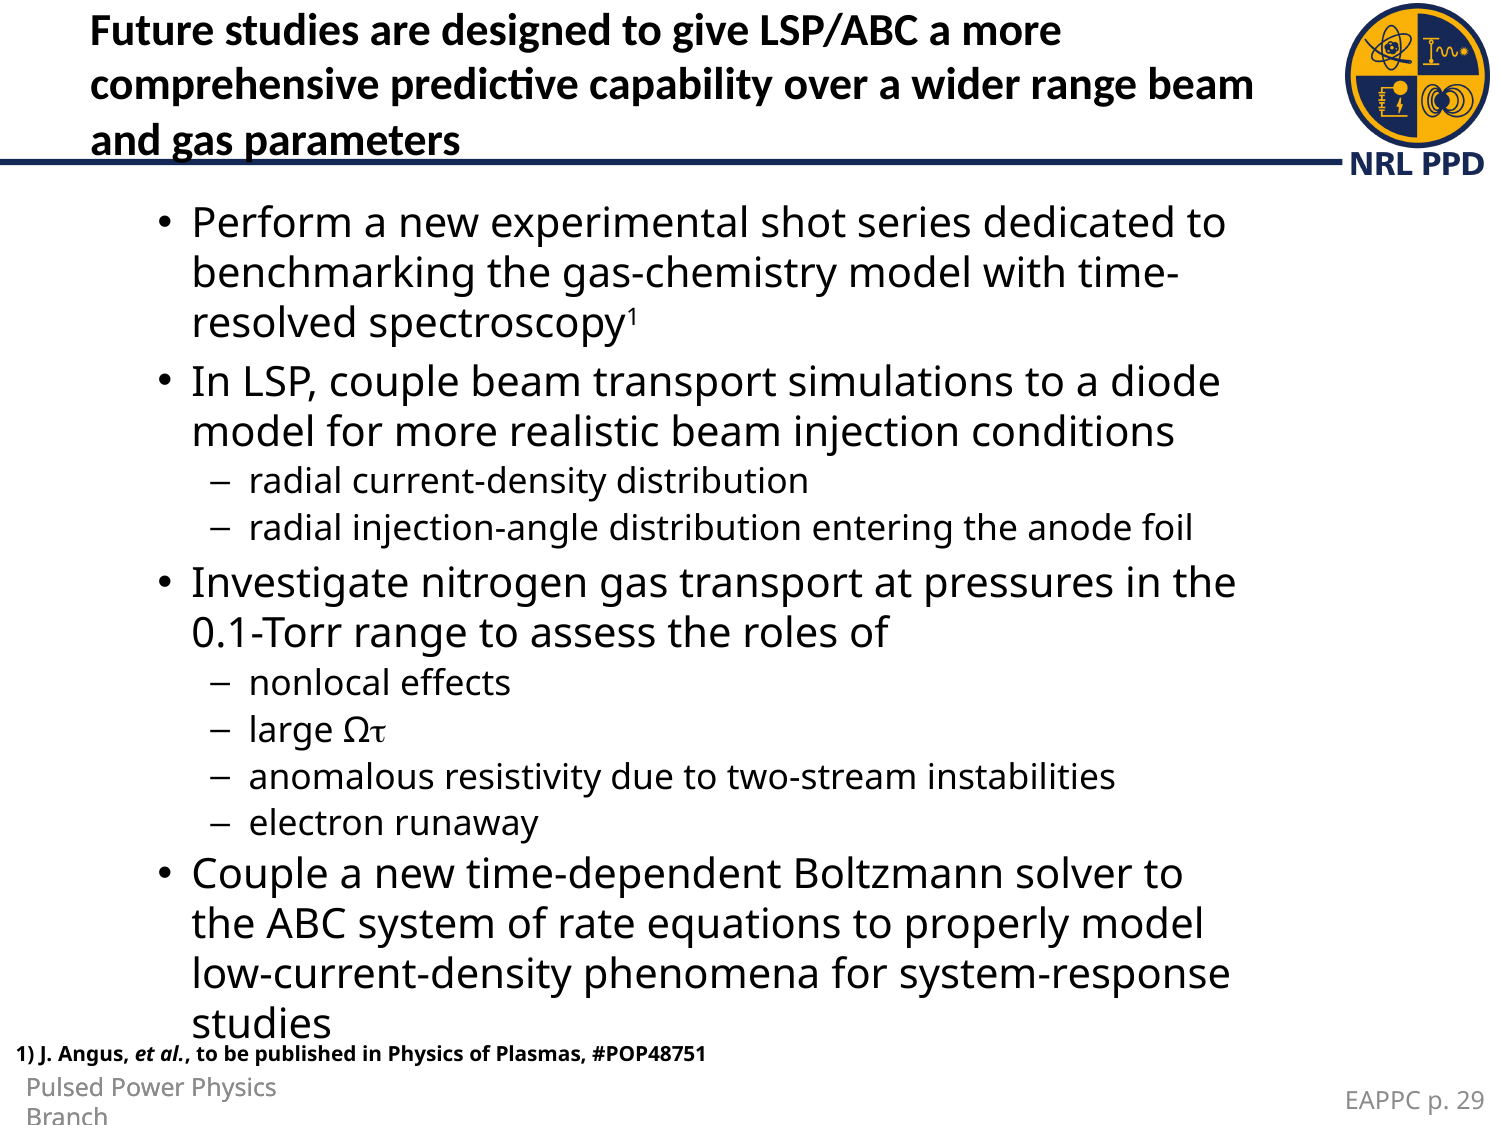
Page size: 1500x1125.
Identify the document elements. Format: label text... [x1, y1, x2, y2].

picture [1345, 3, 1490, 175]
list Perform a new experimental shot series dedicated to benchmarking the gas-chemistry model with time-resolved spectroscopy1 In LSP, couple beam transport simulations to a diode model for more realistic beam injection conditions radial current-density distribution radial injection-angle distribution entering the anode foil Investigate nitrogen gas transport at pressures in the 0.1-Torr range to assess the roles of nonlocal effects large Ωt anomalous resistivity due to two-stream instabilities electron runaway Couple a new time-dependent Boltzmann solver to the ABC system of rate equations to properly model low-current-density phenomena for system-response studies [142, 188, 1254, 1035]
title Future studies are designed to give LSP/ABC a more comprehensive predictive capability over a wider range beam and gas parameters [75, 0, 1334, 164]
text_box 1) J. Angus, et al., to be published in Physics of Plasmas, #POP48751 [9, 1034, 754, 1071]
